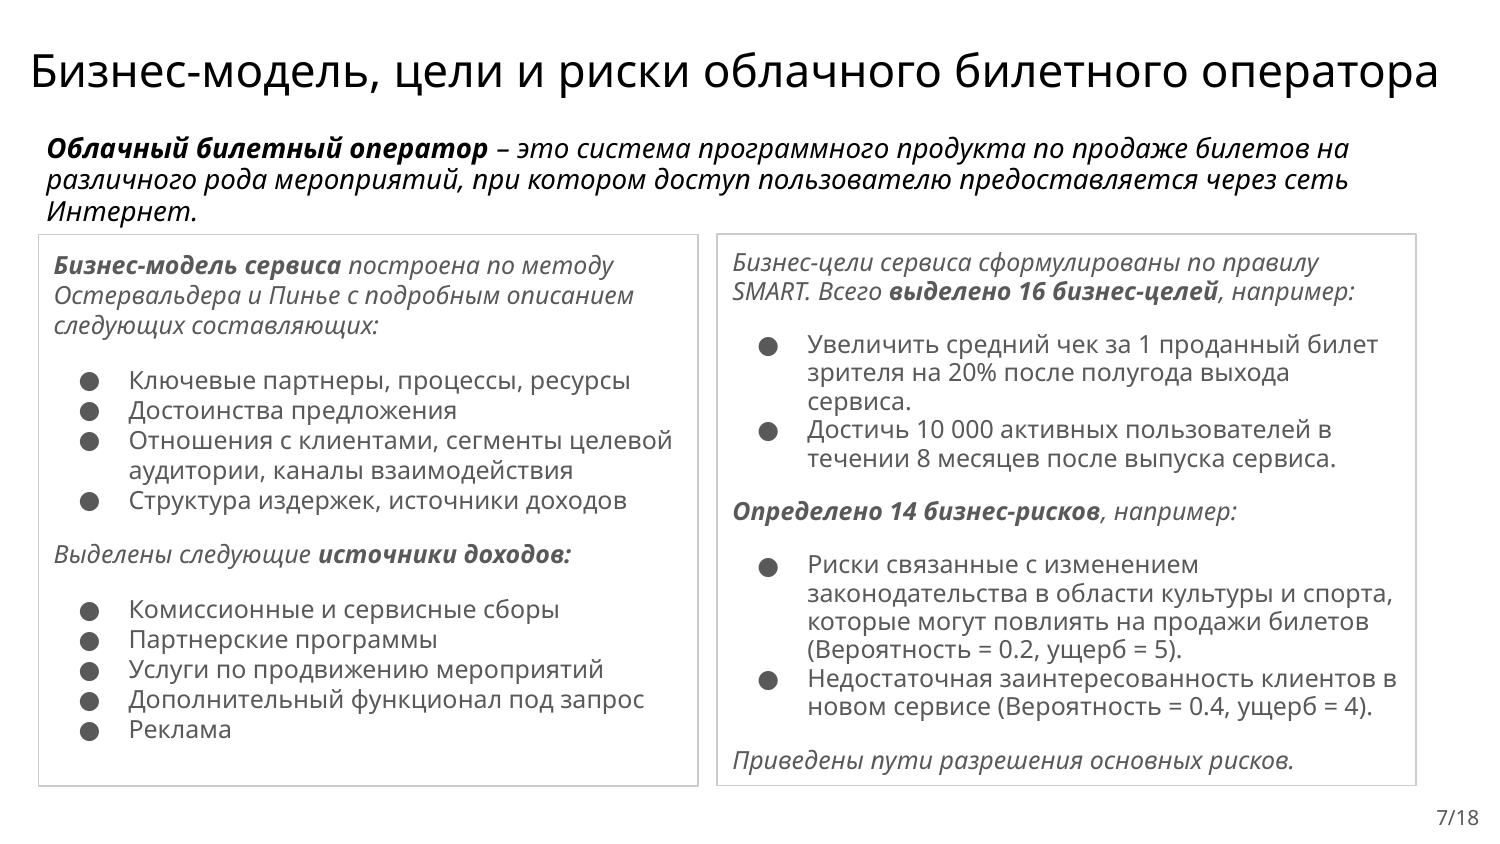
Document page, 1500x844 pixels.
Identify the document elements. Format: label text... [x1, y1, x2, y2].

text_box Облачный билетный оператор – это система программного продукта по продаже билетов на различного рода мероприятий, при котором доступ пользователю предоставляется через сеть Интернет. [31, 117, 1443, 243]
slide_number 7/18 [1404, 786, 1495, 844]
list Бизнес-модель сервиса построена по методу Остервальдера и Пинье с подробным описанием следующих составляющих: Ключевые партнеры, процессы, ресурсы Достоинства предложения Отношения с клиентами, сегменты целевой аудитории, каналы взаимодействия Структура издержек, источники доходов Выделены следующие источники доходов: Комиссионные и сервисные сборы Партнерские программы Услуги по продвижению мероприятий Дополнительный функционал под запрос Реклама [38, 243, 698, 787]
list Бизнес-цели сервиса сформулированы по правилу SMART. Всего выделено 16 бизнес-целей, например: Увеличить средний чек за 1 проданный билет зрителя на 20% после полугода выхода сервиса. Достичь 10 000 активных пользователей в течении 8 месяцев после выпуска сервиса. Определено 14 бизнес-рисков, например: Риски связанные с изменением законодательства в области культуры и спорта, которые могут повлиять на продажи билетов (Вероятность = 0.2, ущерб = 5). Недостаточная заинтересованность клиентов в новом сервисе (Вероятность = 0.4, ущерб = 4). Приведены пути разрешения основных рисков. [717, 243, 1417, 786]
text_box Бизнес-модель, цели и риски облачного билетного оператора [14, 26, 1488, 121]
